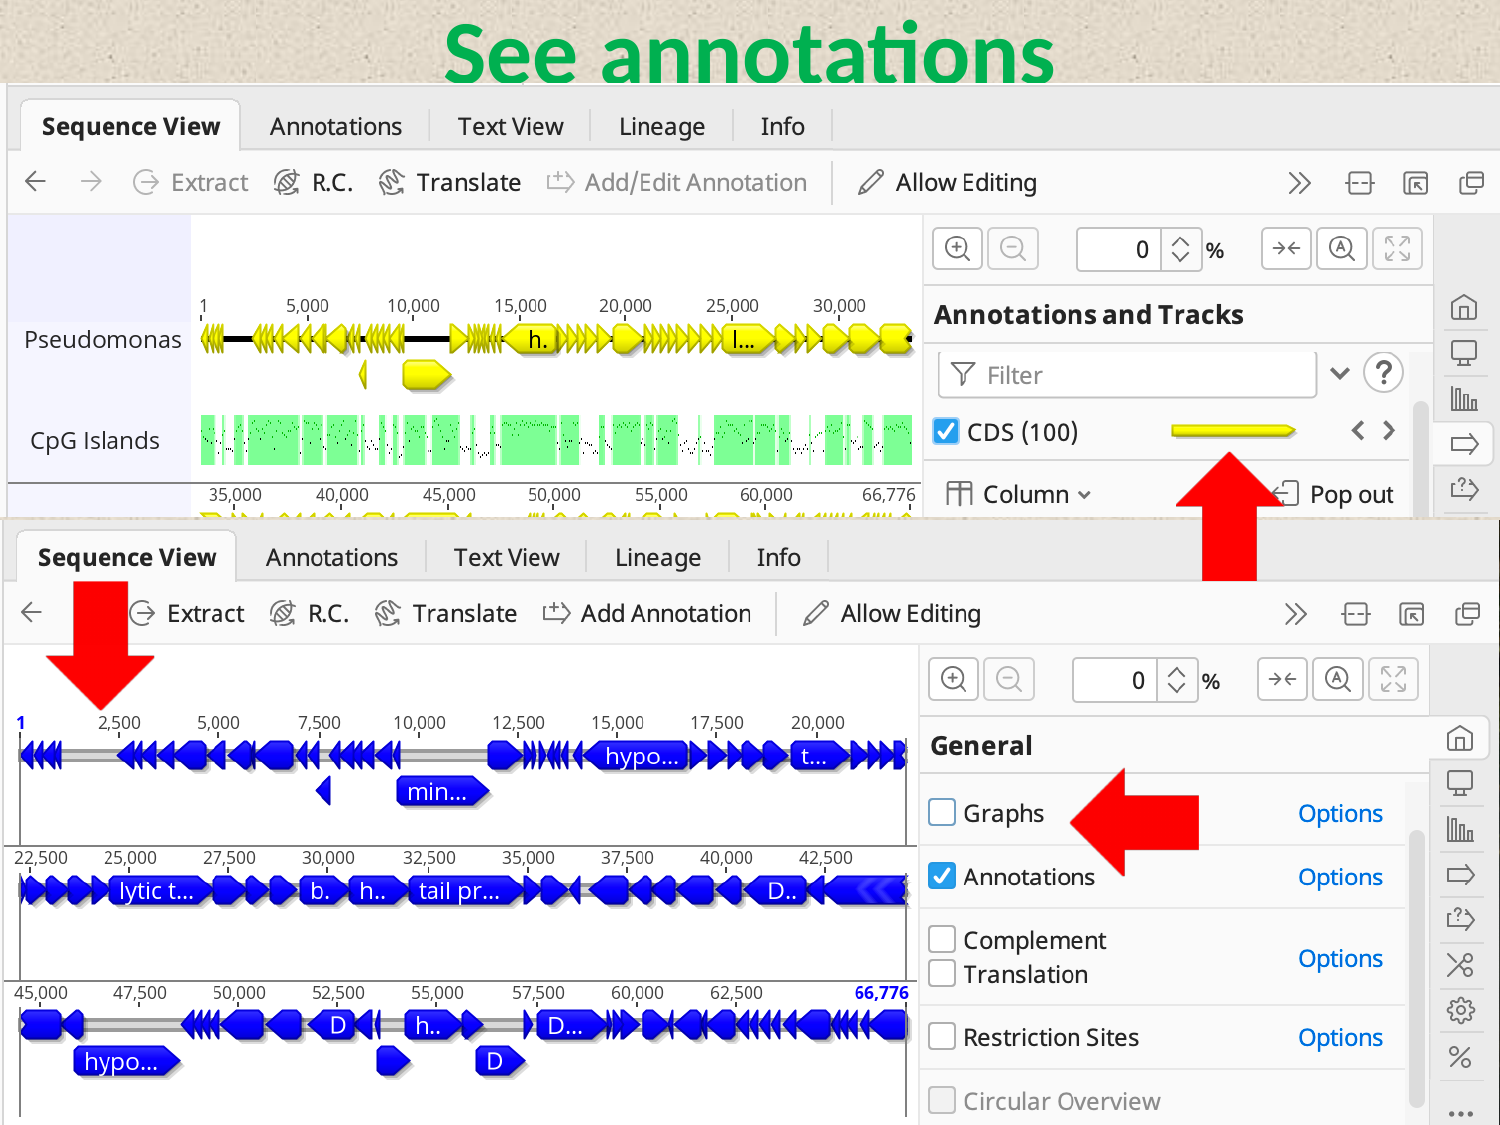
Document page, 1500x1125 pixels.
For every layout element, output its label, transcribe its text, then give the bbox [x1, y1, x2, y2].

title See annotations [75, 0, 1425, 82]
picture [0, 0, 1500, 1125]
